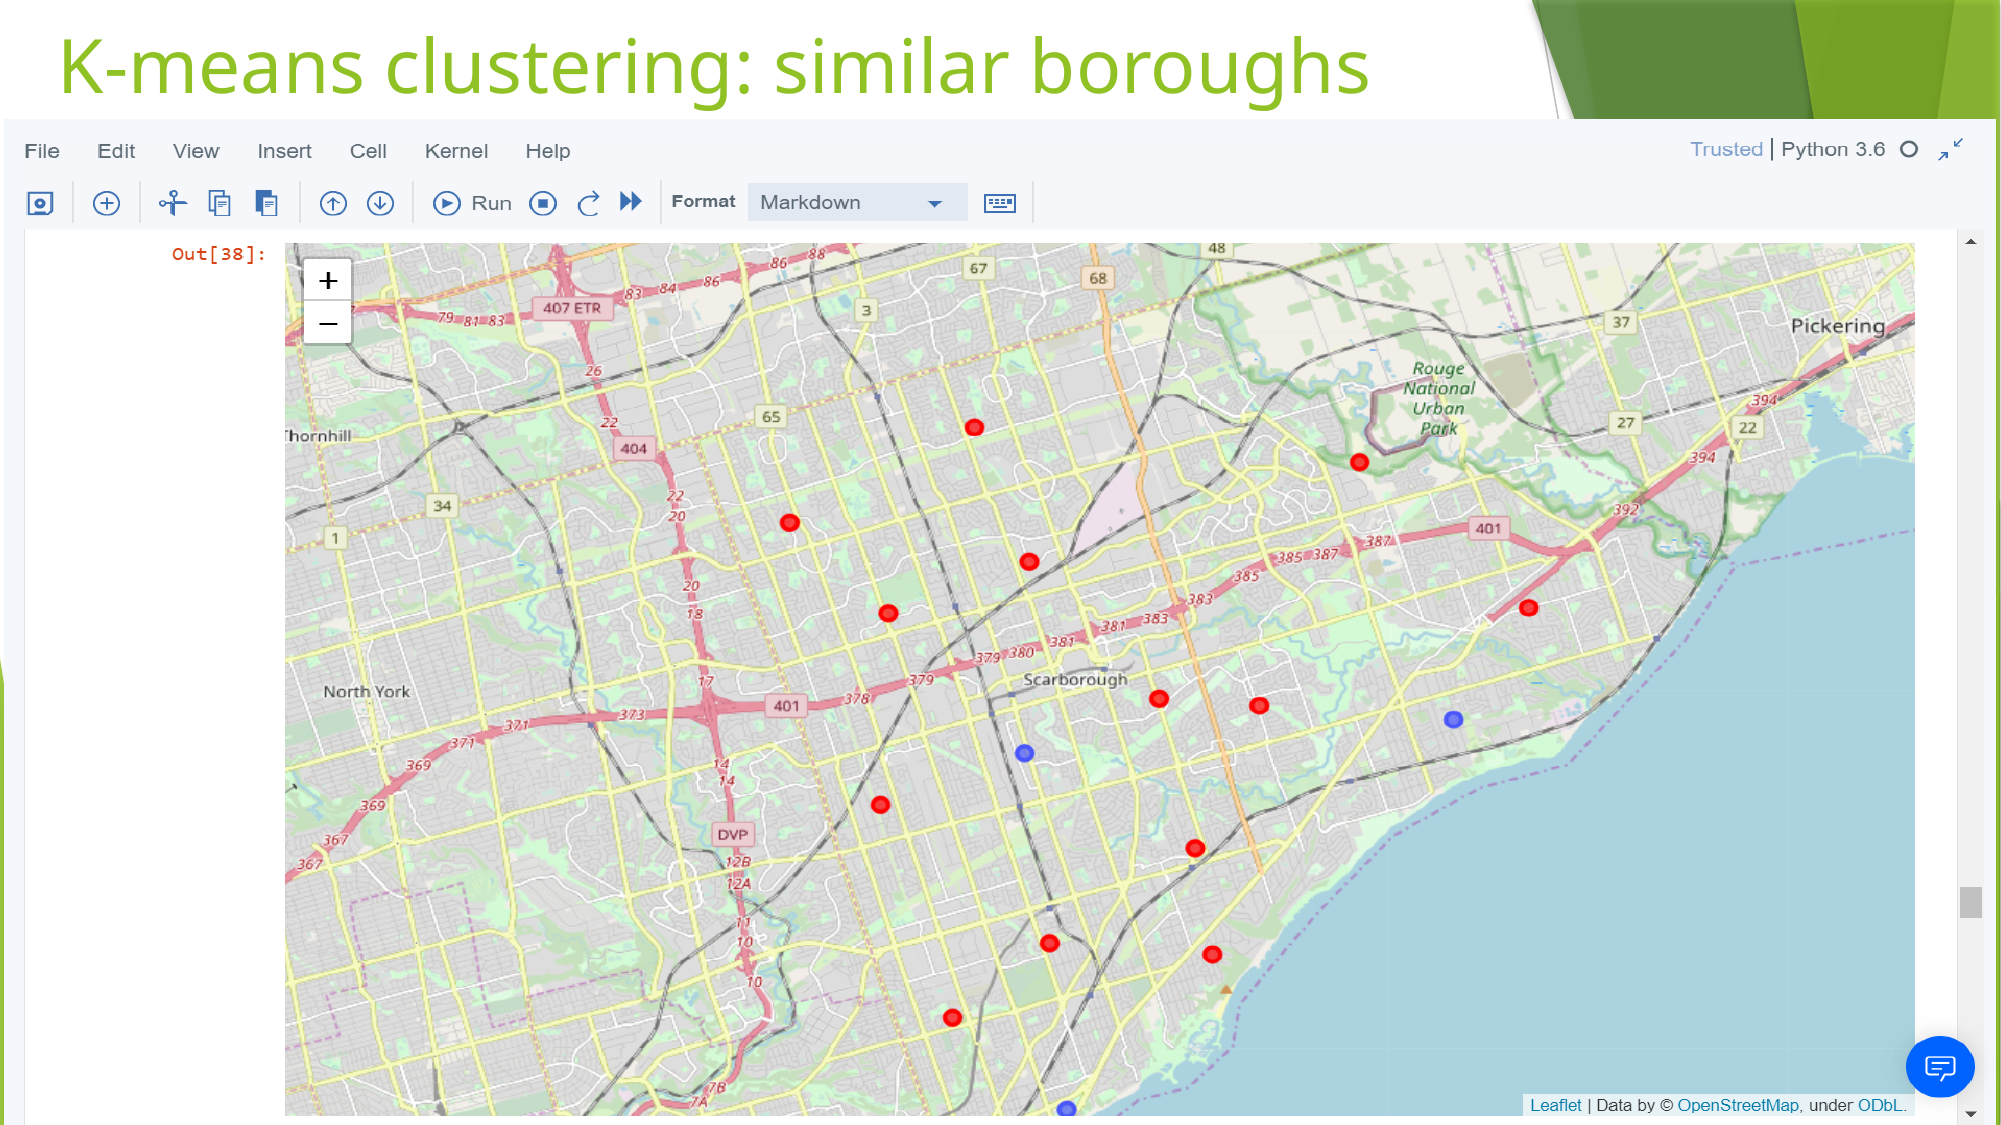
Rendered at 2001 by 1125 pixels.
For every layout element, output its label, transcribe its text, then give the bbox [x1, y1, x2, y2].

title K-means clustering: similar boroughs [42, 11, 1454, 117]
picture [4, 118, 1996, 1125]
